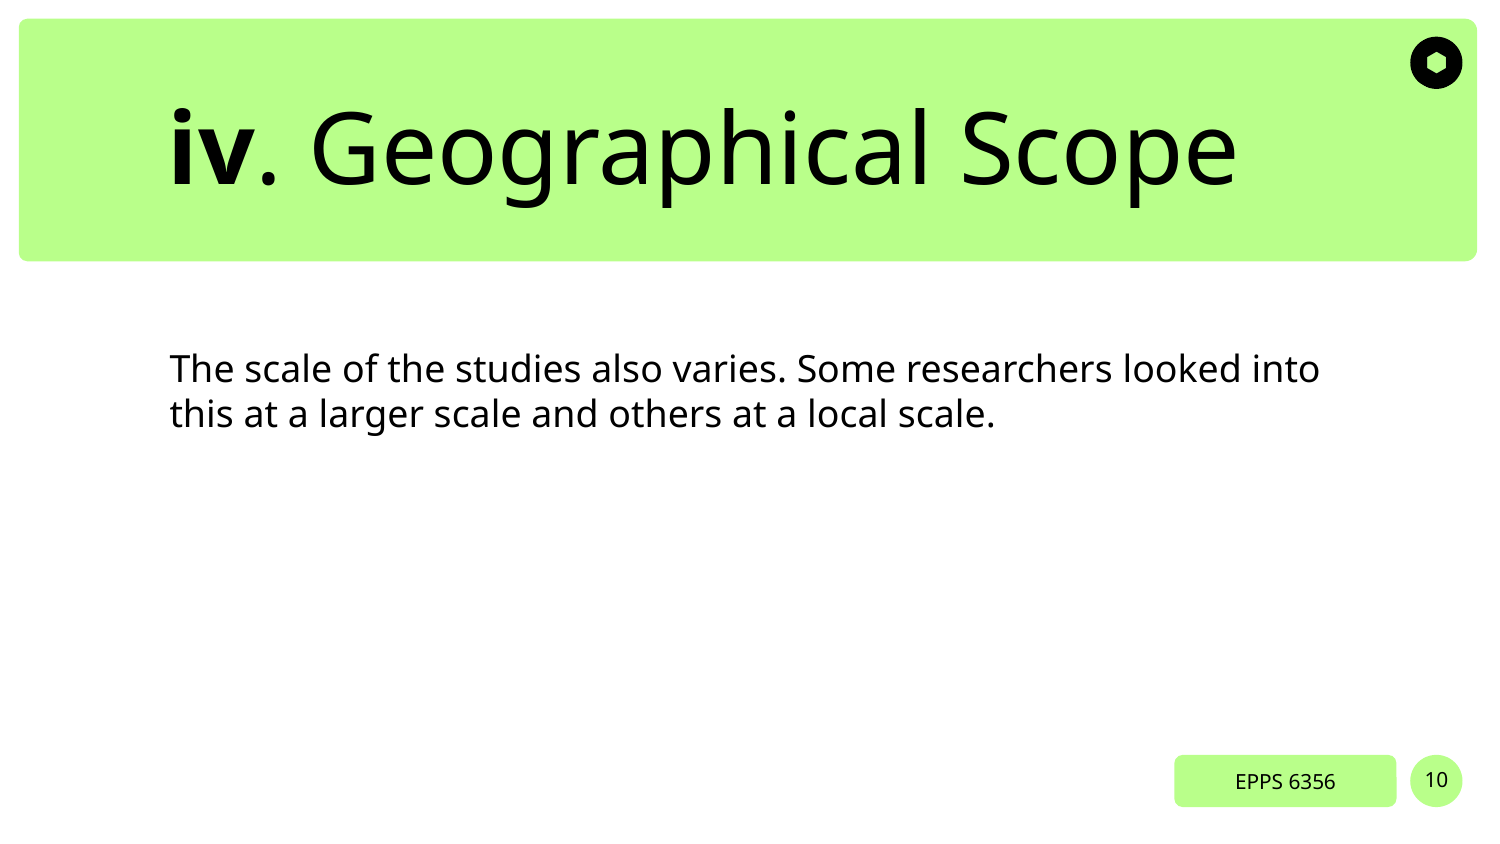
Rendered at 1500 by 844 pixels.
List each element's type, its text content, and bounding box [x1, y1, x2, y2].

text_box [18, 18, 1478, 262]
title EPPS 6356 [1174, 748, 1397, 814]
title iv. Geographical Scope [153, 69, 1309, 228]
picture [1409, 36, 1463, 90]
subtitle The scale of the studies also varies. Some researchers looked into this at a larger scale and others at a local scale. [154, 329, 1411, 607]
slide_number 10 [1397, 748, 1482, 814]
